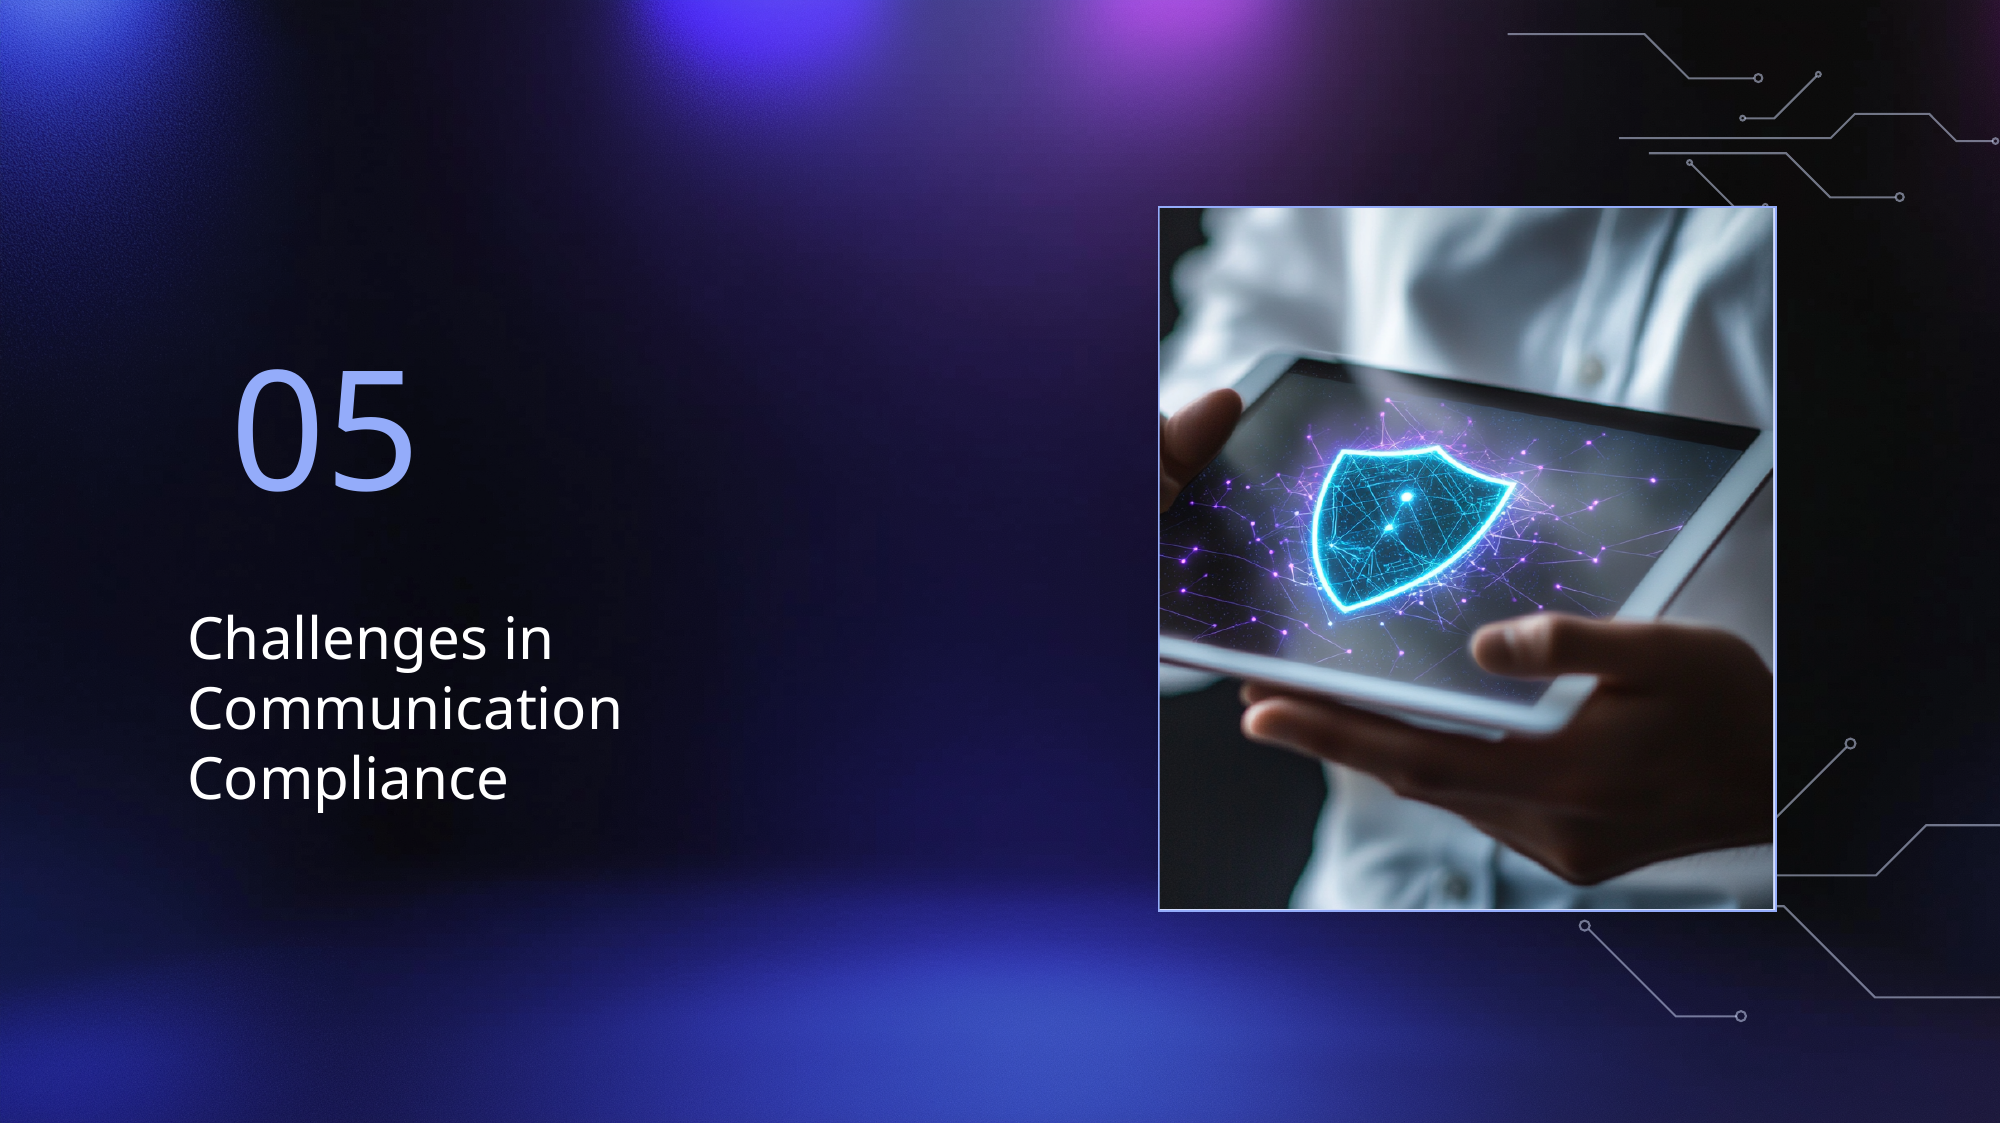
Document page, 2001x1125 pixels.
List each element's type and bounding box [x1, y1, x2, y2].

text_box [1209, 660, 2000, 1022]
picture [0, 0, 2000, 1123]
text_box [1507, 34, 1999, 209]
